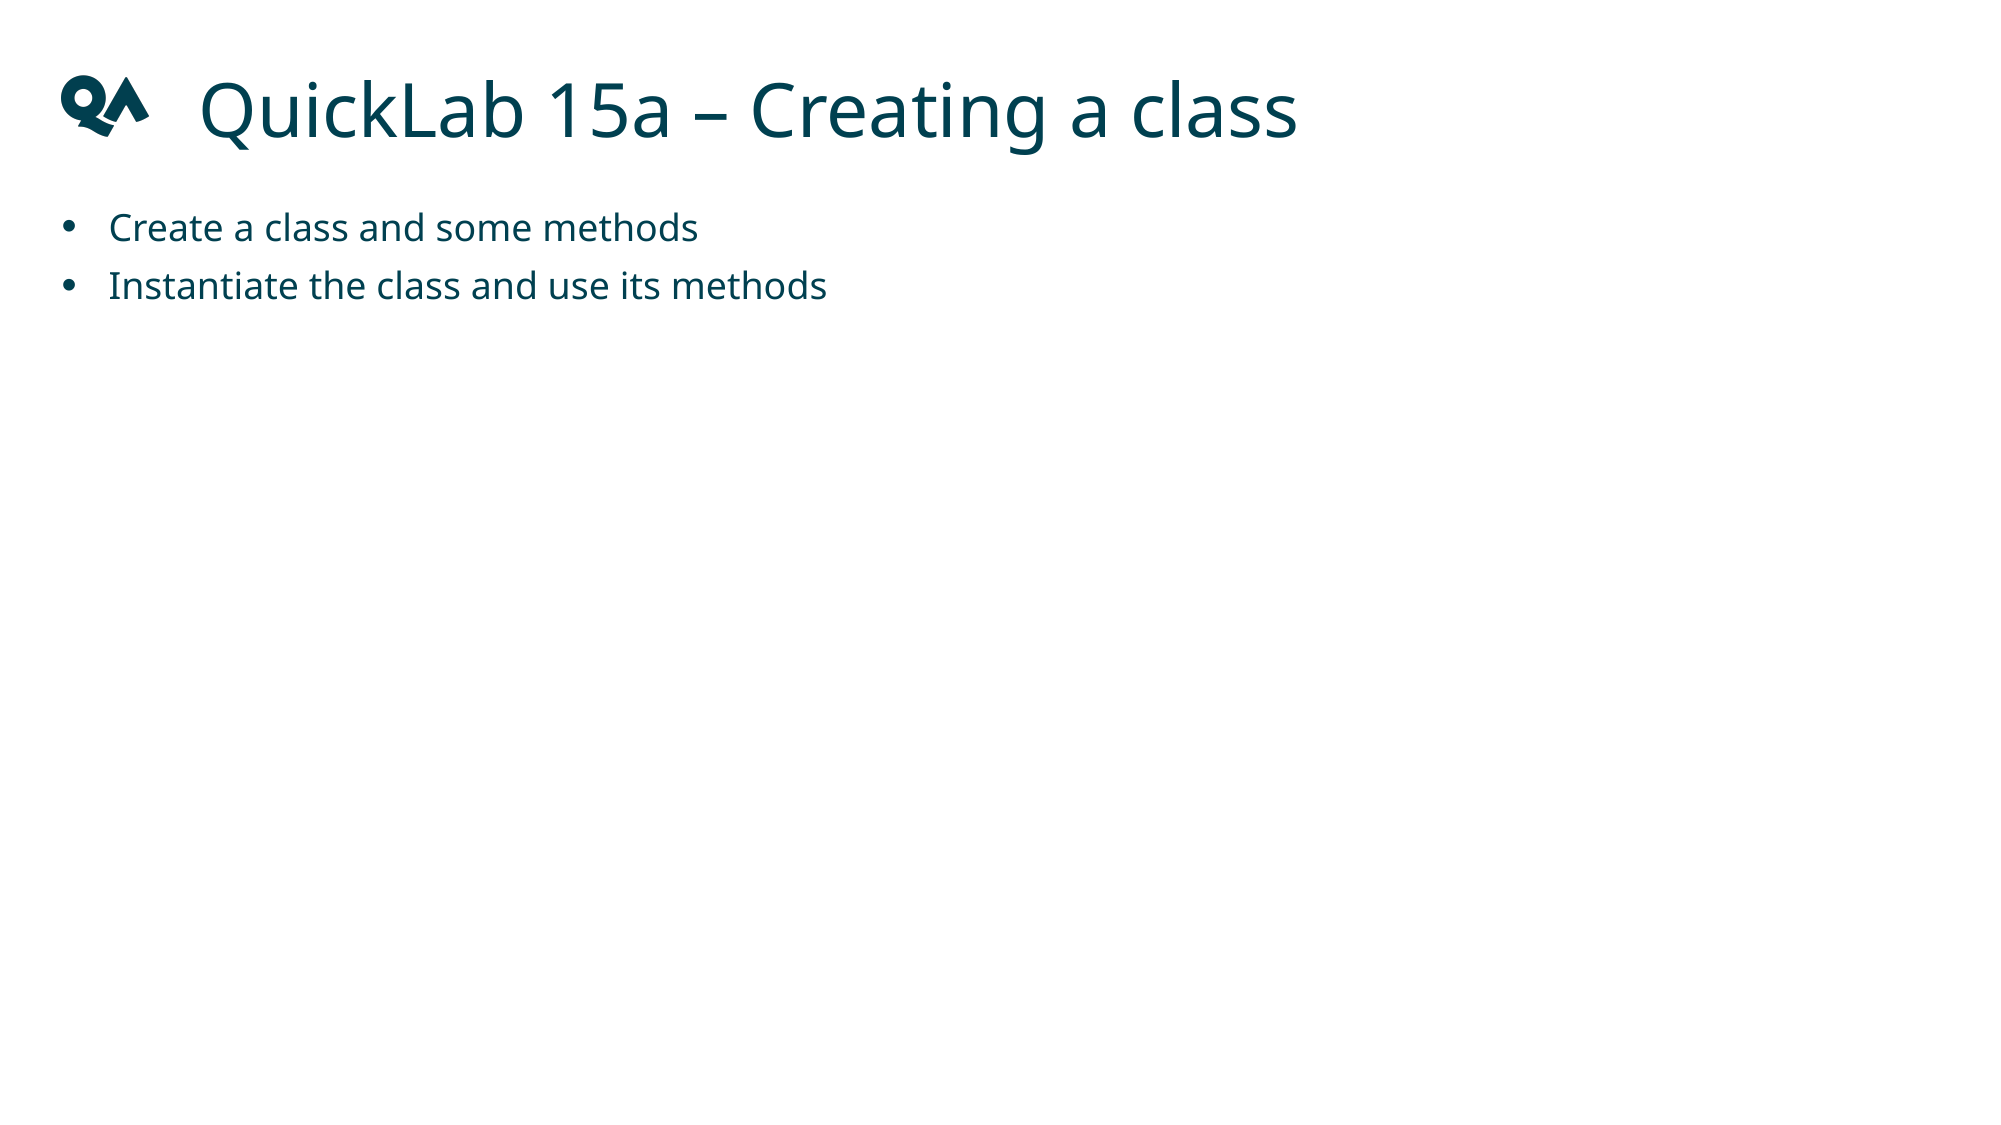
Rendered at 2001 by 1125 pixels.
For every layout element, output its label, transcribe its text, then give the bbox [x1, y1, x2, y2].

list QuickLab 15a – Creating a class [198, 62, 1937, 148]
picture [44, 61, 166, 148]
list Create a class and some methods Instantiate the class and use its methods [61, 203, 1937, 1063]
